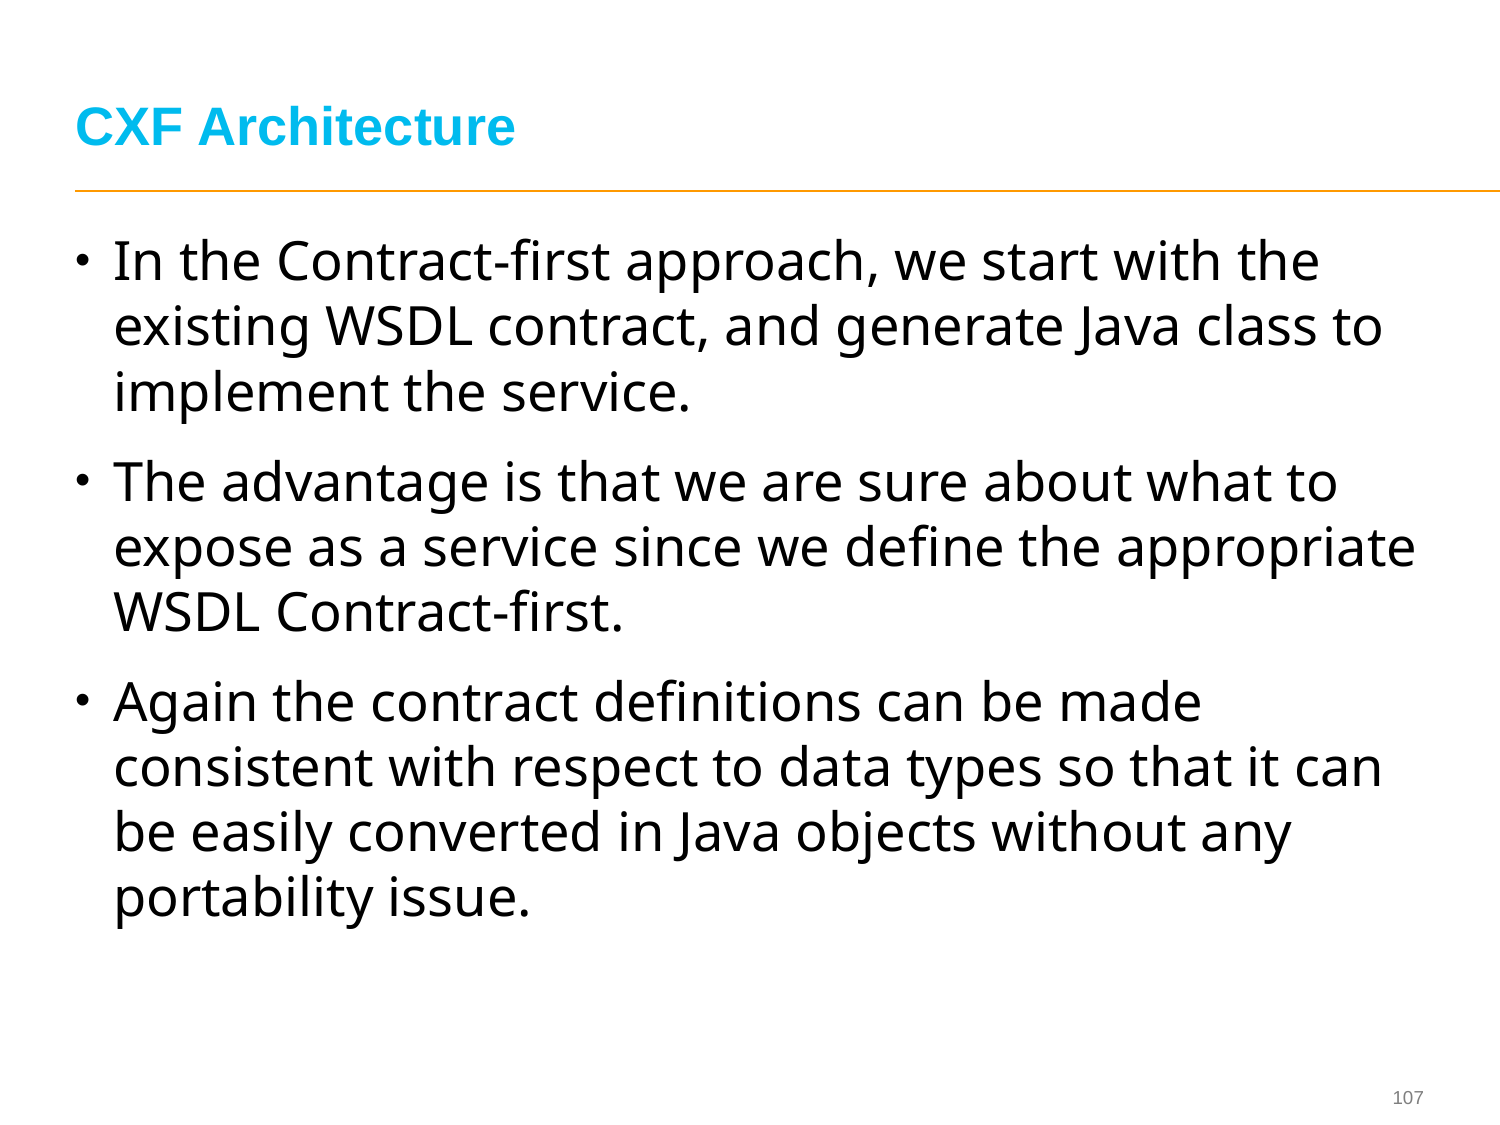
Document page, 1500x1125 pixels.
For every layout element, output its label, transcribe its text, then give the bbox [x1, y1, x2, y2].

title CXF Architecture [75, 27, 1422, 157]
list In the Contract-first approach, we start with the existing WSDL contract, and generate Java class to implement the service. The advantage is that we are sure about what to expose as a service since we define the appropriate WSDL Contract-first. Again the contract definitions can be made consistent with respect to data types so that it can be easily converted in Java objects without any portability issue. [75, 226, 1425, 1038]
